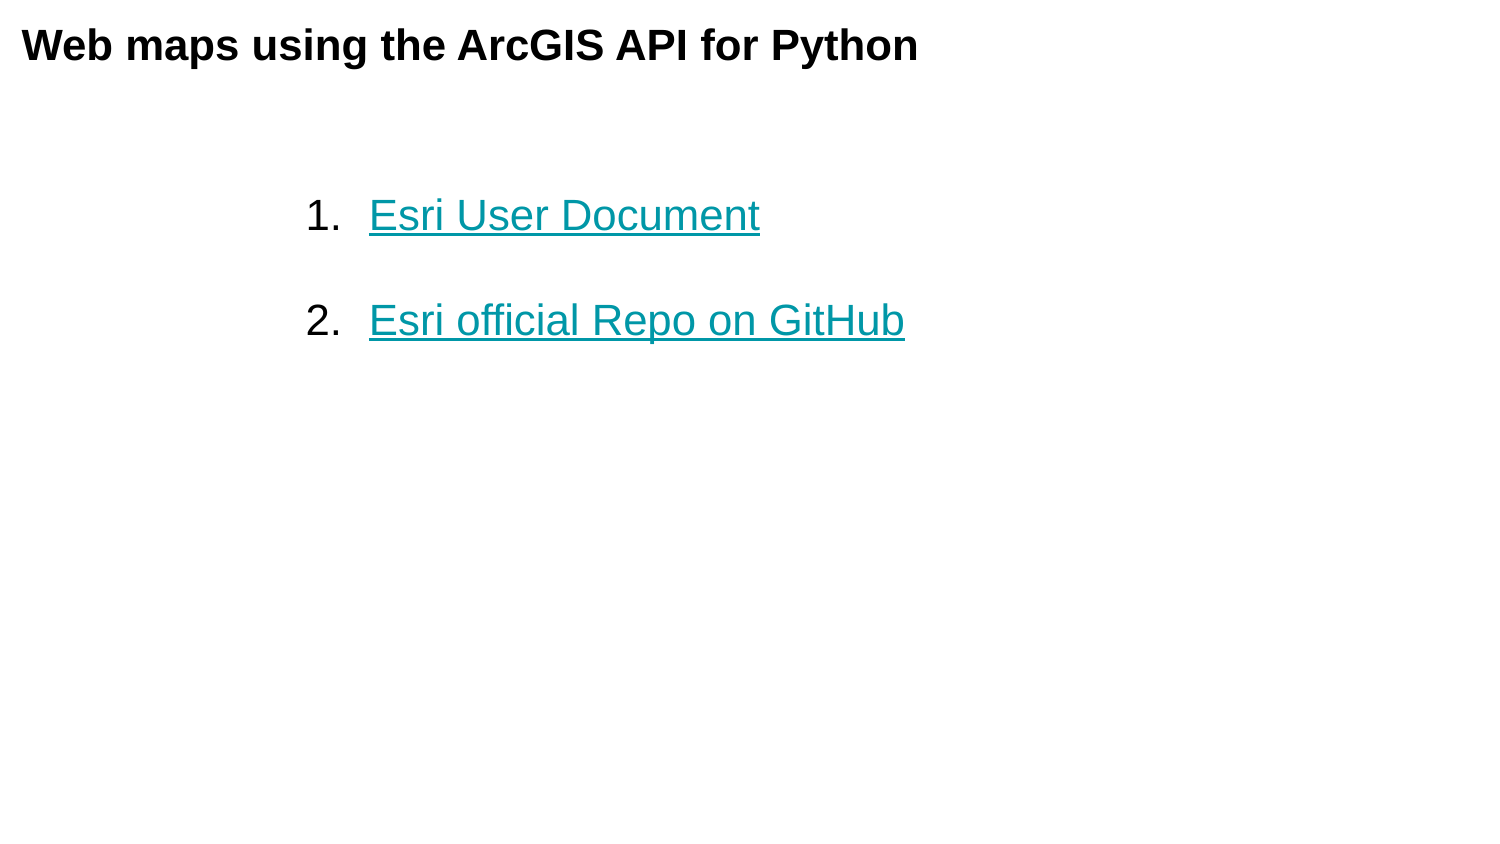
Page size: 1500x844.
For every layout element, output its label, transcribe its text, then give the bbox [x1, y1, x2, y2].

text_box Web maps using the ArcGIS API for Python [6, 9, 935, 77]
text_box Esri User Document Esri official Repo on GitHub [290, 179, 960, 352]
